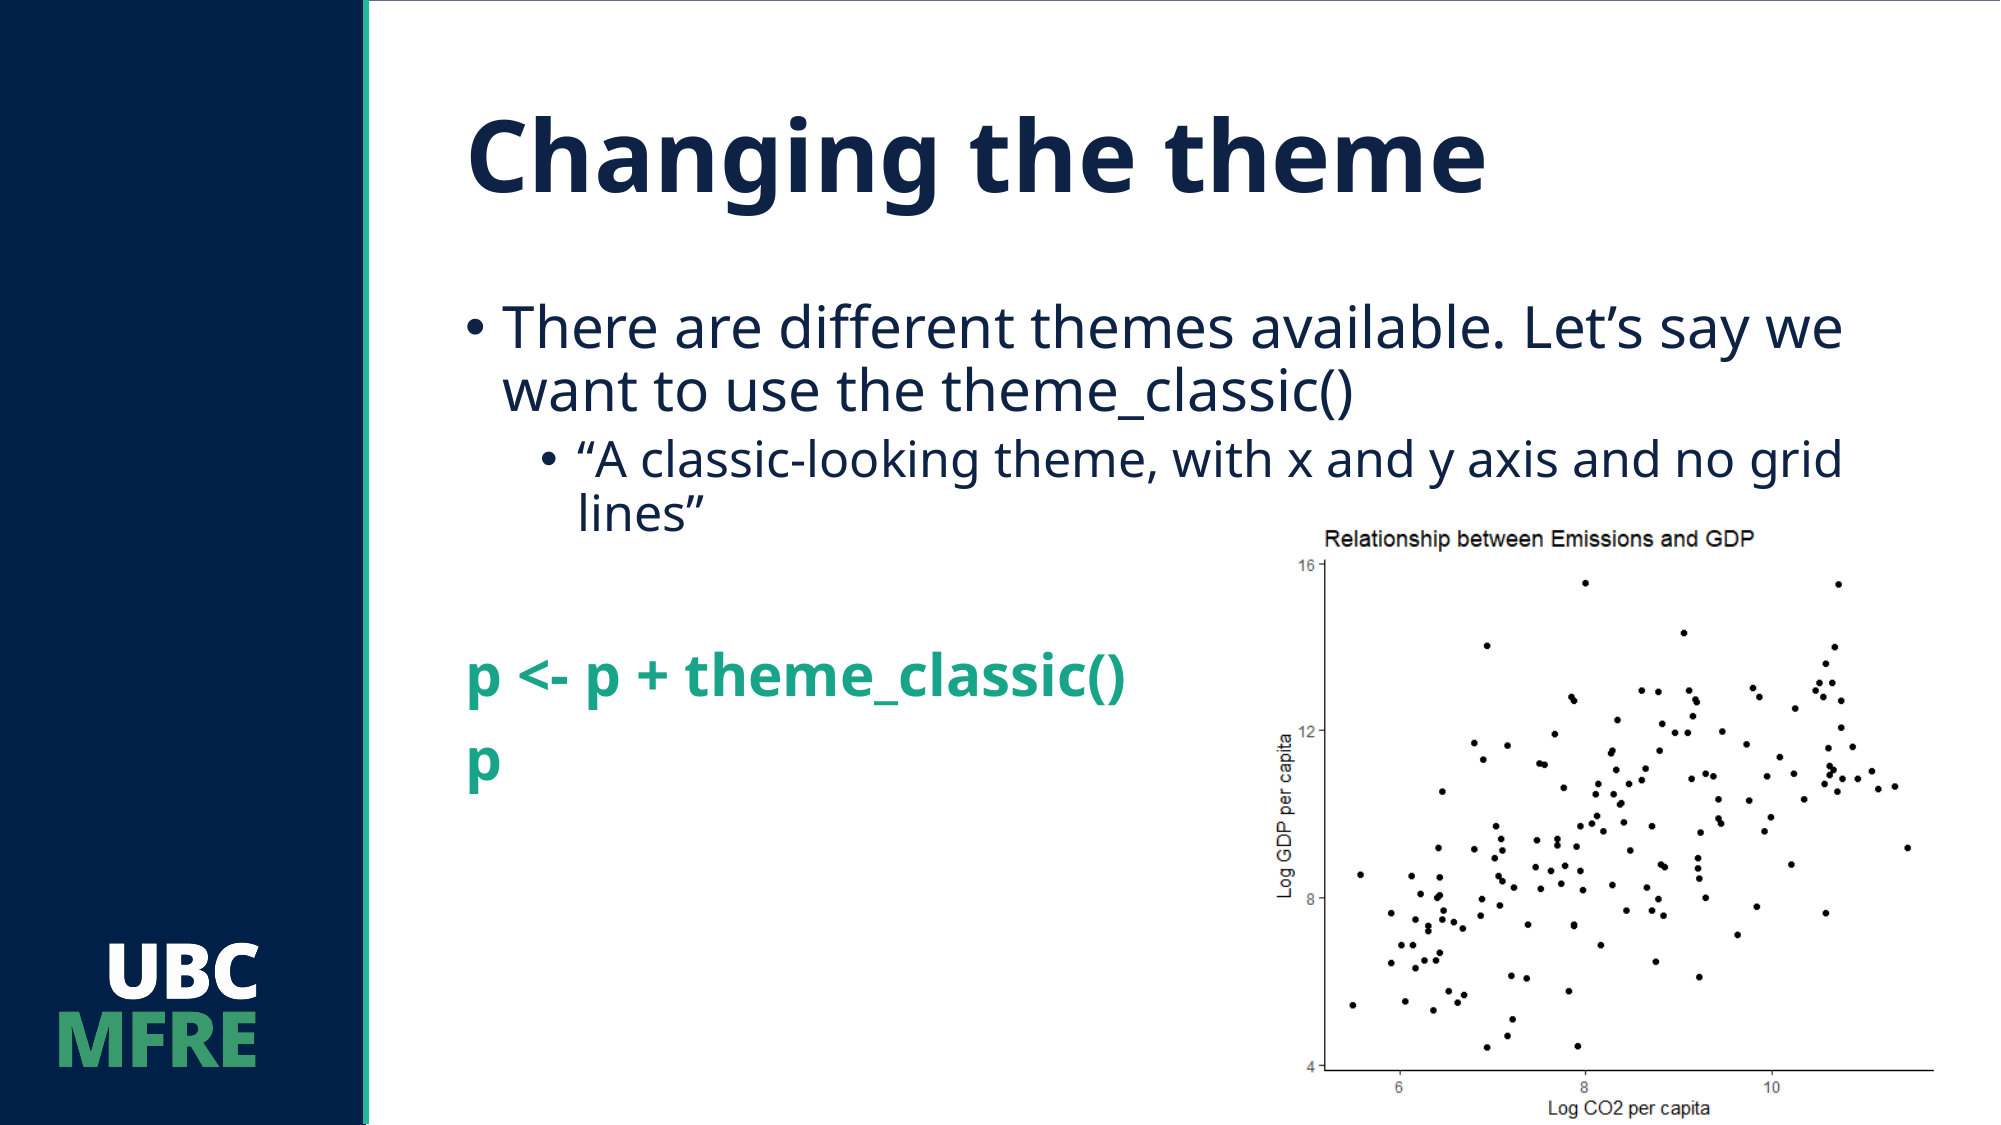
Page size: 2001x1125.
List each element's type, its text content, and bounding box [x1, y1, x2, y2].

title Changing the theme [450, 50, 1943, 269]
list There are different themes available. Let’s say we want to use the theme_classic() “A classic-looking theme, with x and y axis and no grid lines” p <- p + theme_classic() p [450, 290, 1943, 1083]
picture [37, 928, 279, 1083]
picture [1268, 520, 1943, 1125]
